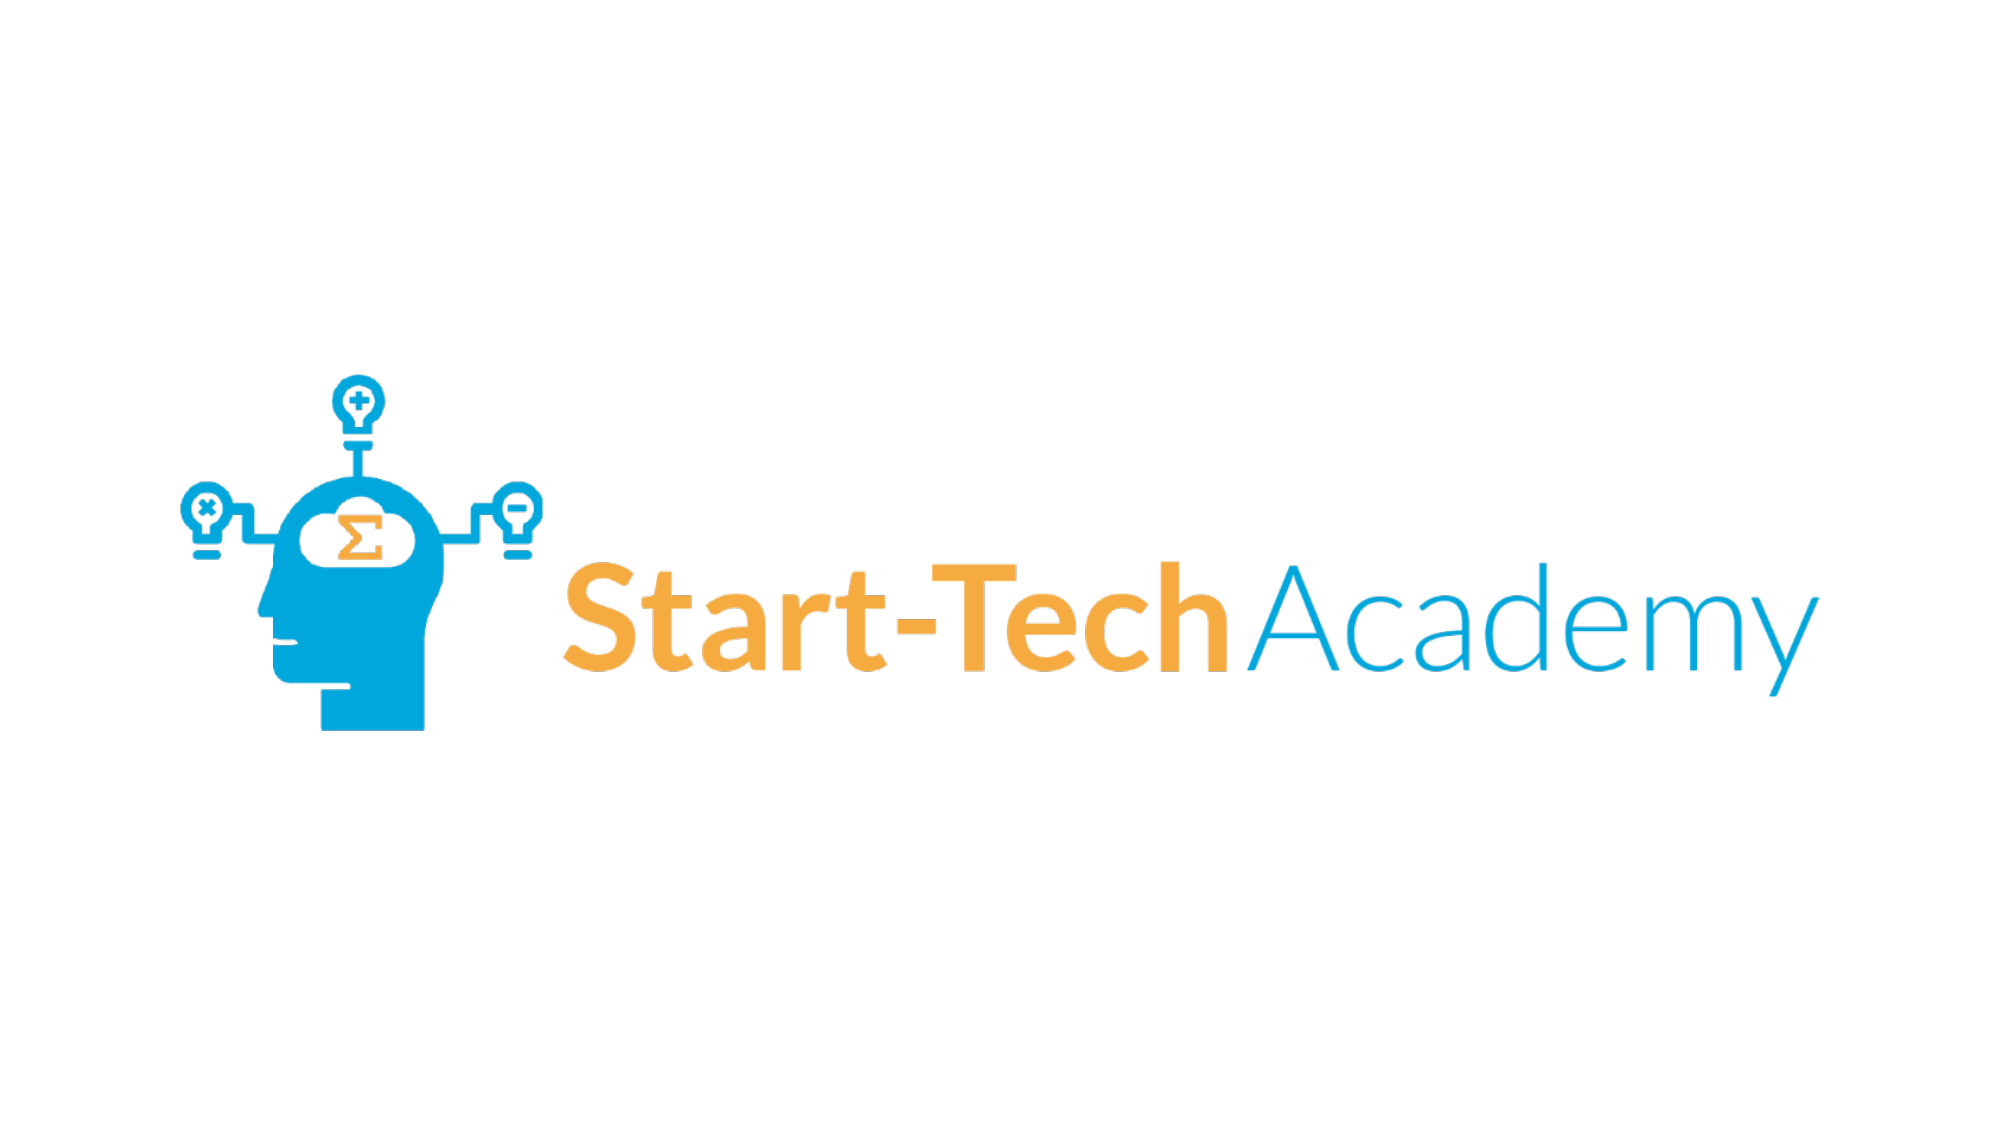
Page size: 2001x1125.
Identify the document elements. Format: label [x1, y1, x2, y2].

picture [87, 326, 1913, 799]
